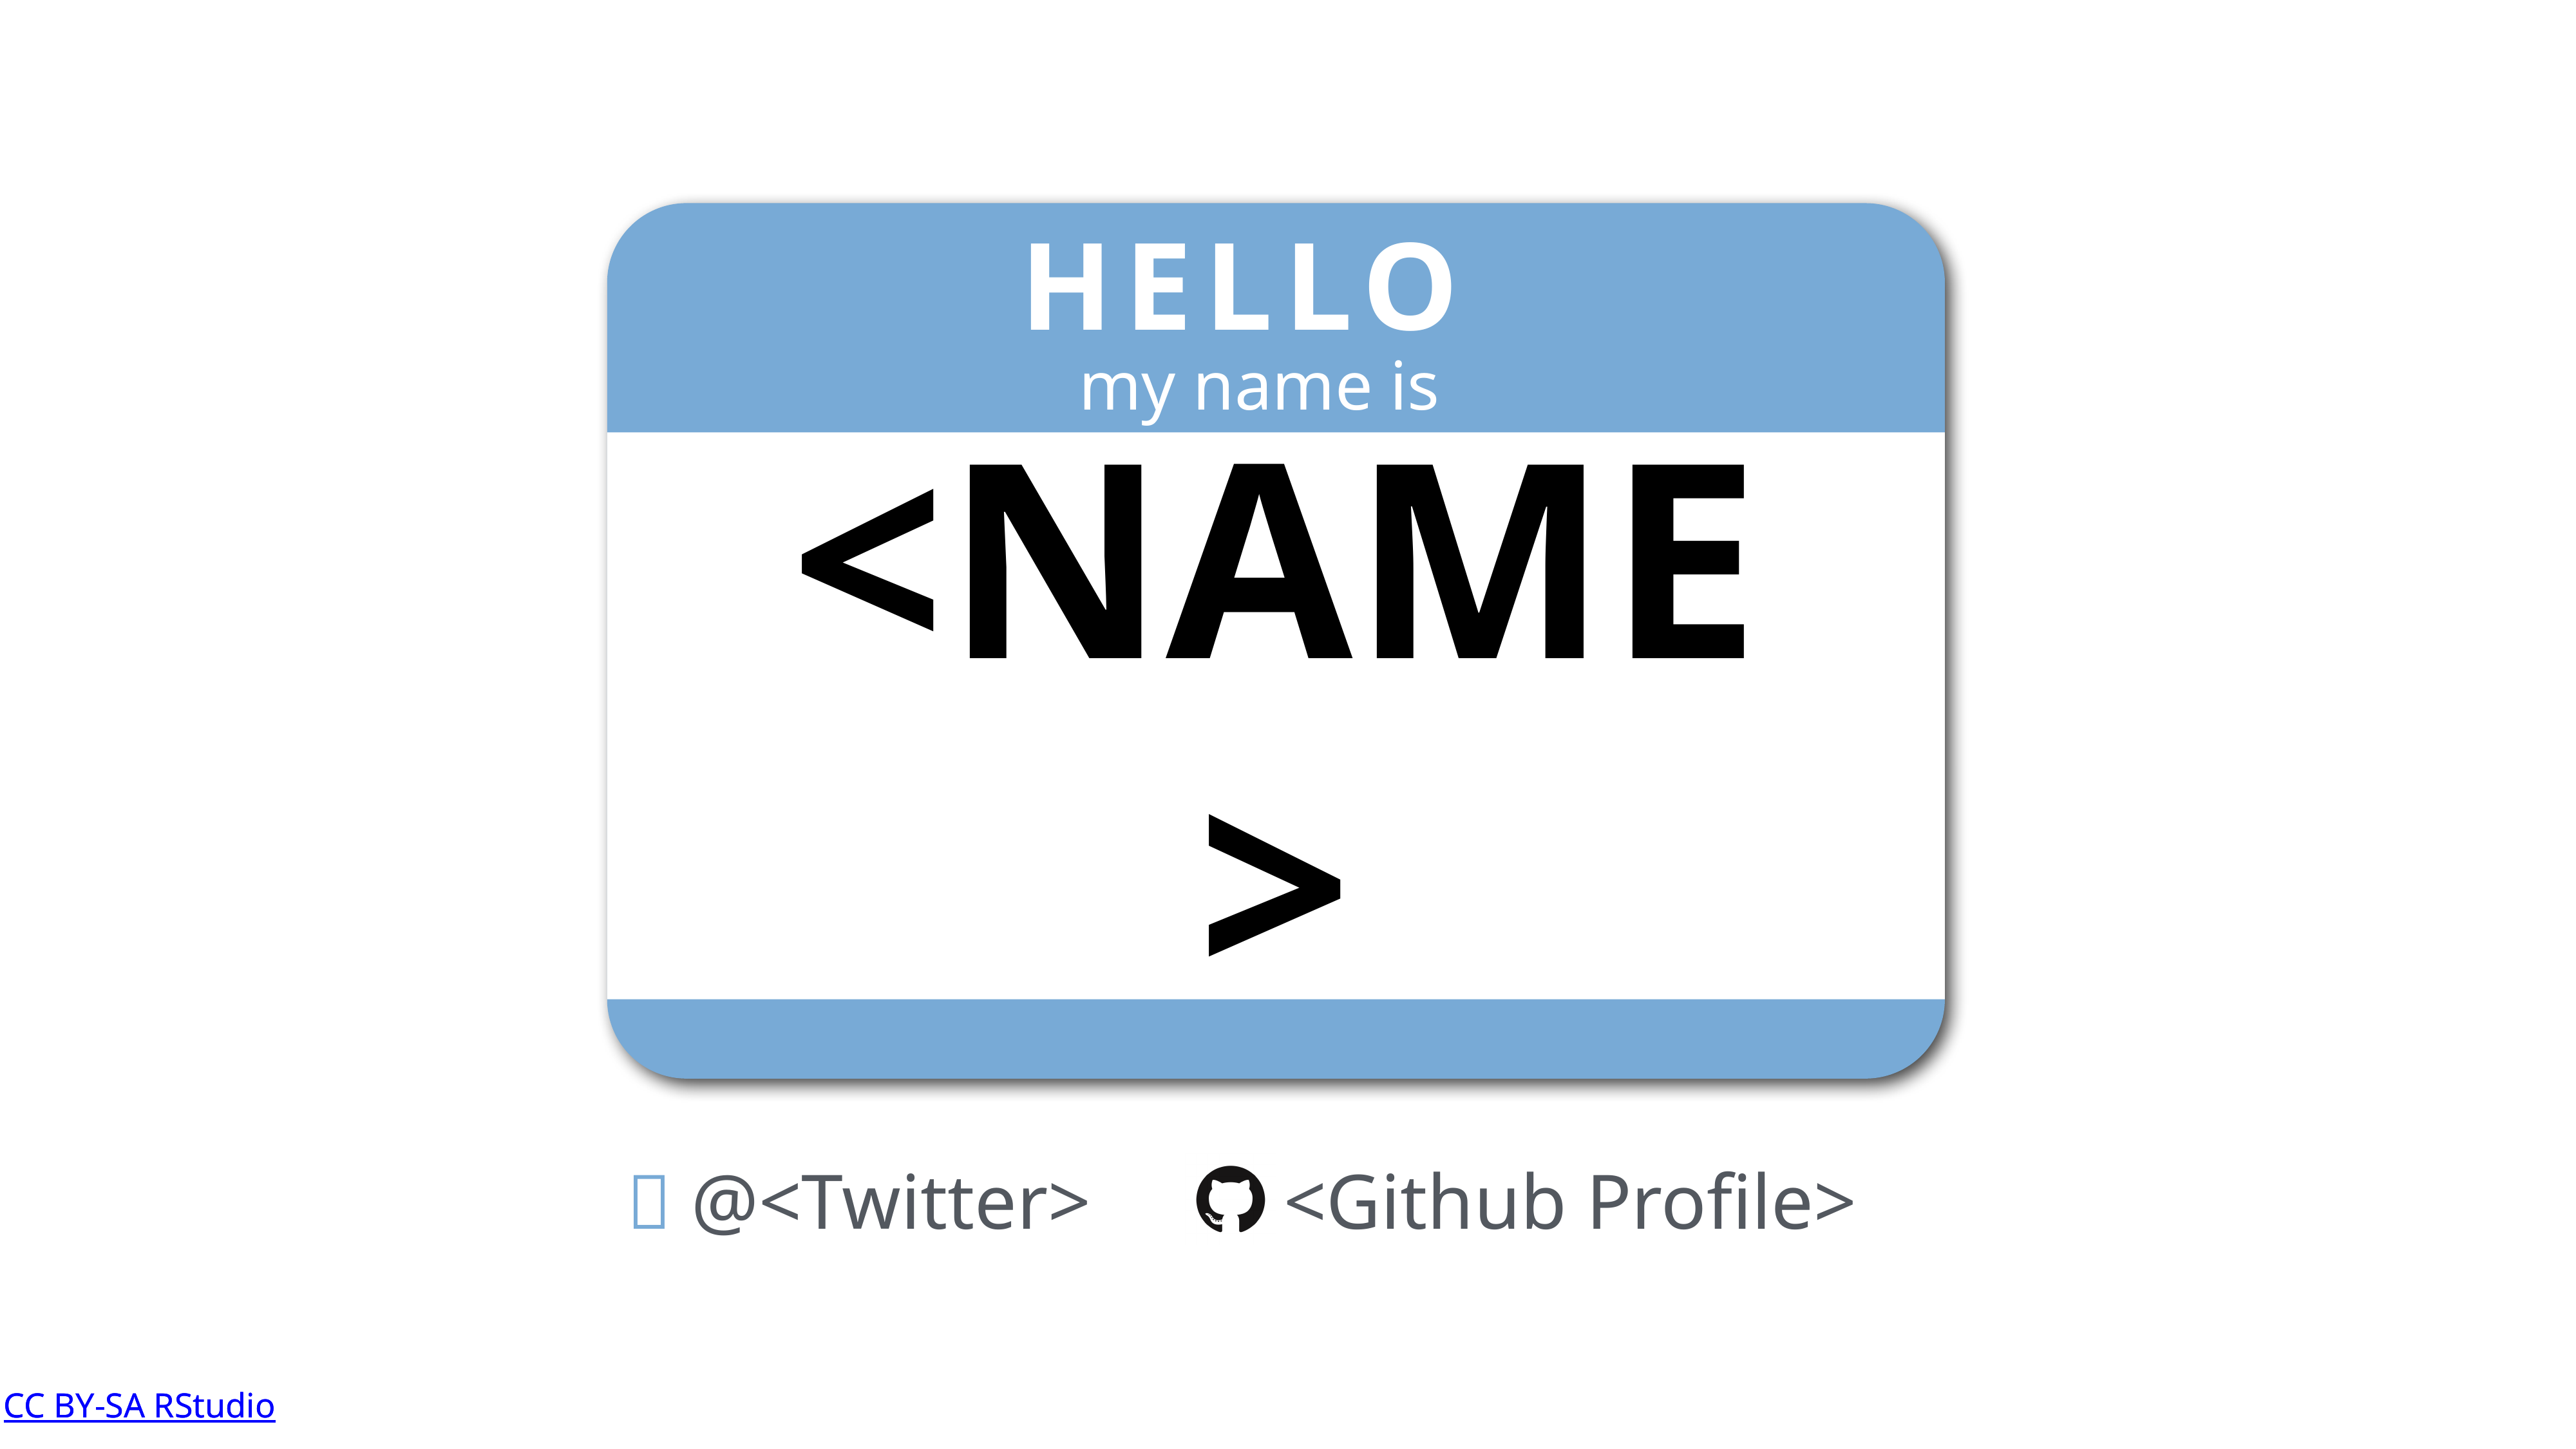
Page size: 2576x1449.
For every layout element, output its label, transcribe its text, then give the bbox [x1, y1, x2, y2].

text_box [619, 1142, 2324, 1256]
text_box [607, 193, 1946, 1079]
text_box CC BY-SA RStudio [0, 1376, 283, 1437]
